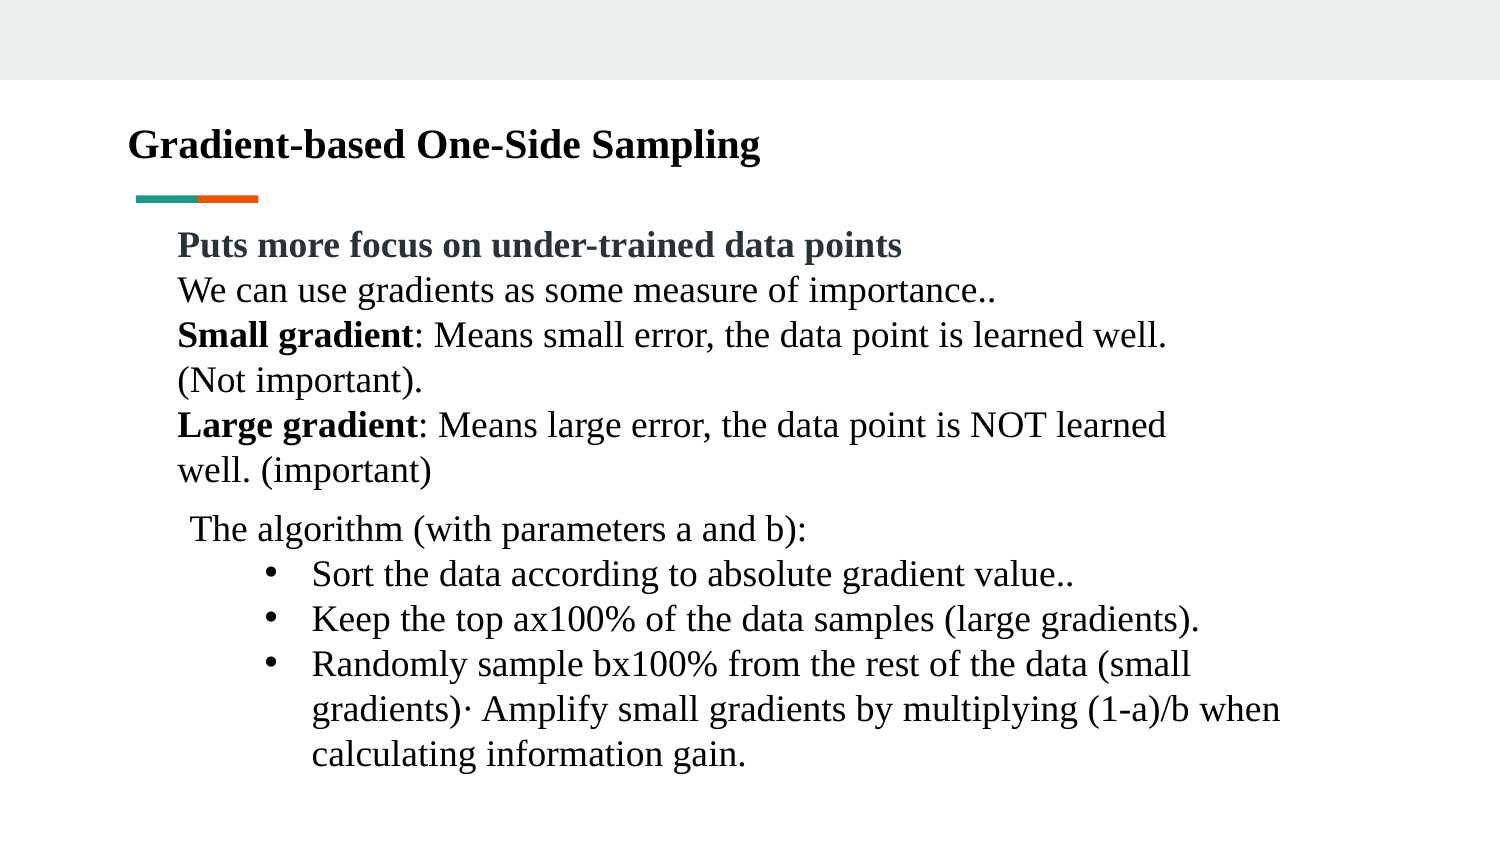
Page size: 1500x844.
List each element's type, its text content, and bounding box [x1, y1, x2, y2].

text_box The algorithm (with parameters a and b): Sort the data according to absolute gradient value.. Keep the top ax100% of the data samples (large gradients). Randomly sample bx100% from the rest of the data (small gradients)· Amplify small gradients by multiplying (1-a)/b when calculating information gain. [174, 496, 1300, 782]
text_box Gradient-based One-Side Sampling [112, 109, 863, 175]
text_box Puts more focus on under-trained data points We can use gradients as some measure of importance.. Small gradient: Means small error, the data point is learned well. (Not important). Large gradient: Means large error, the data point is NOT learned well. (important) [162, 167, 1213, 498]
